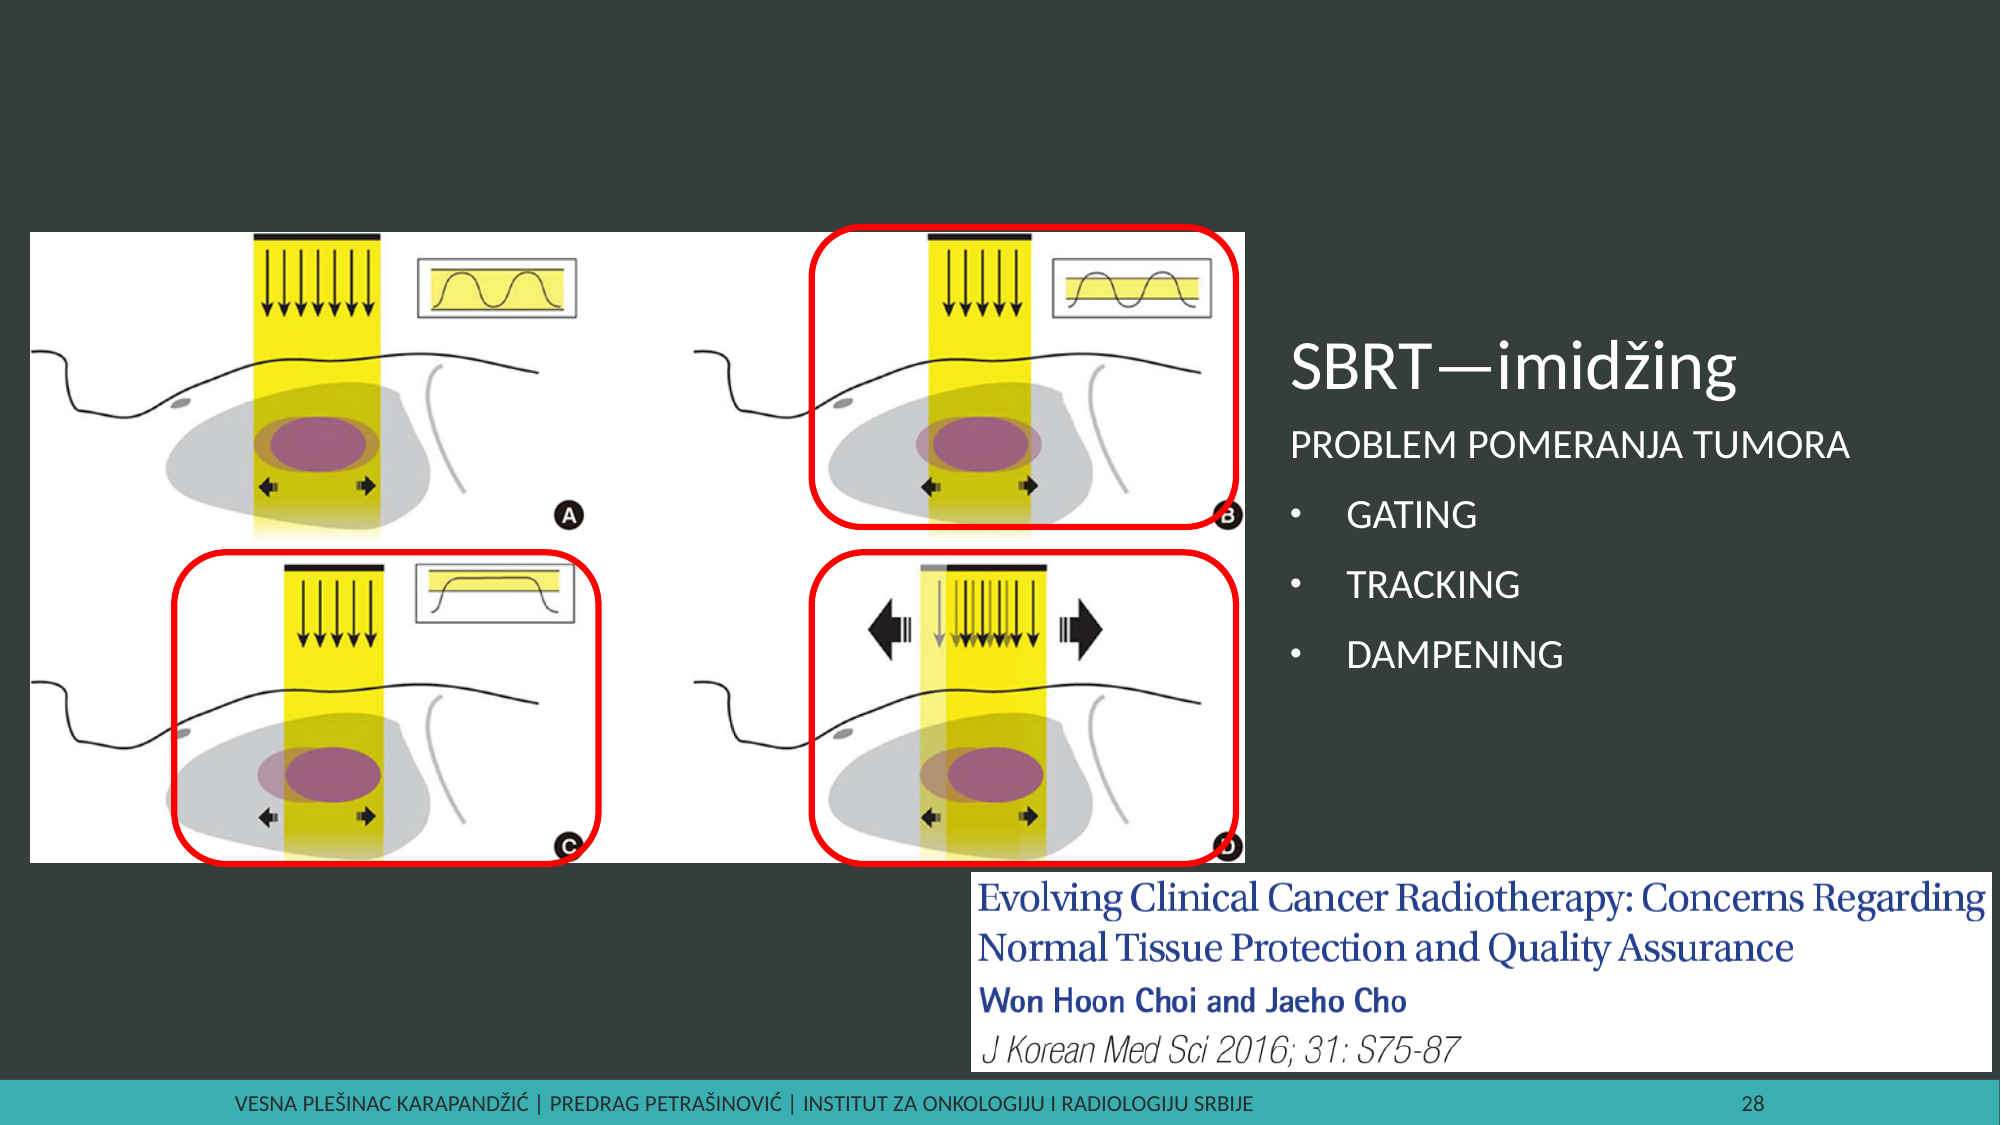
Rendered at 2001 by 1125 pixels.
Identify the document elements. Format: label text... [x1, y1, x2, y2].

text_box [837, 226, 1210, 232]
footer Vesna Plešinac Karapandžić | Predrag Petrašinović | Institut za onkologiju i radiologiju Srbije [219, 1083, 1395, 1122]
list Problem pomeranja tumora gating tracking dampening [1275, 415, 1965, 699]
title SBRT—imidžing [1275, 85, 1965, 413]
picture [29, 232, 1245, 863]
picture [971, 872, 1992, 1072]
slide_number 28 [1674, 1083, 1780, 1122]
